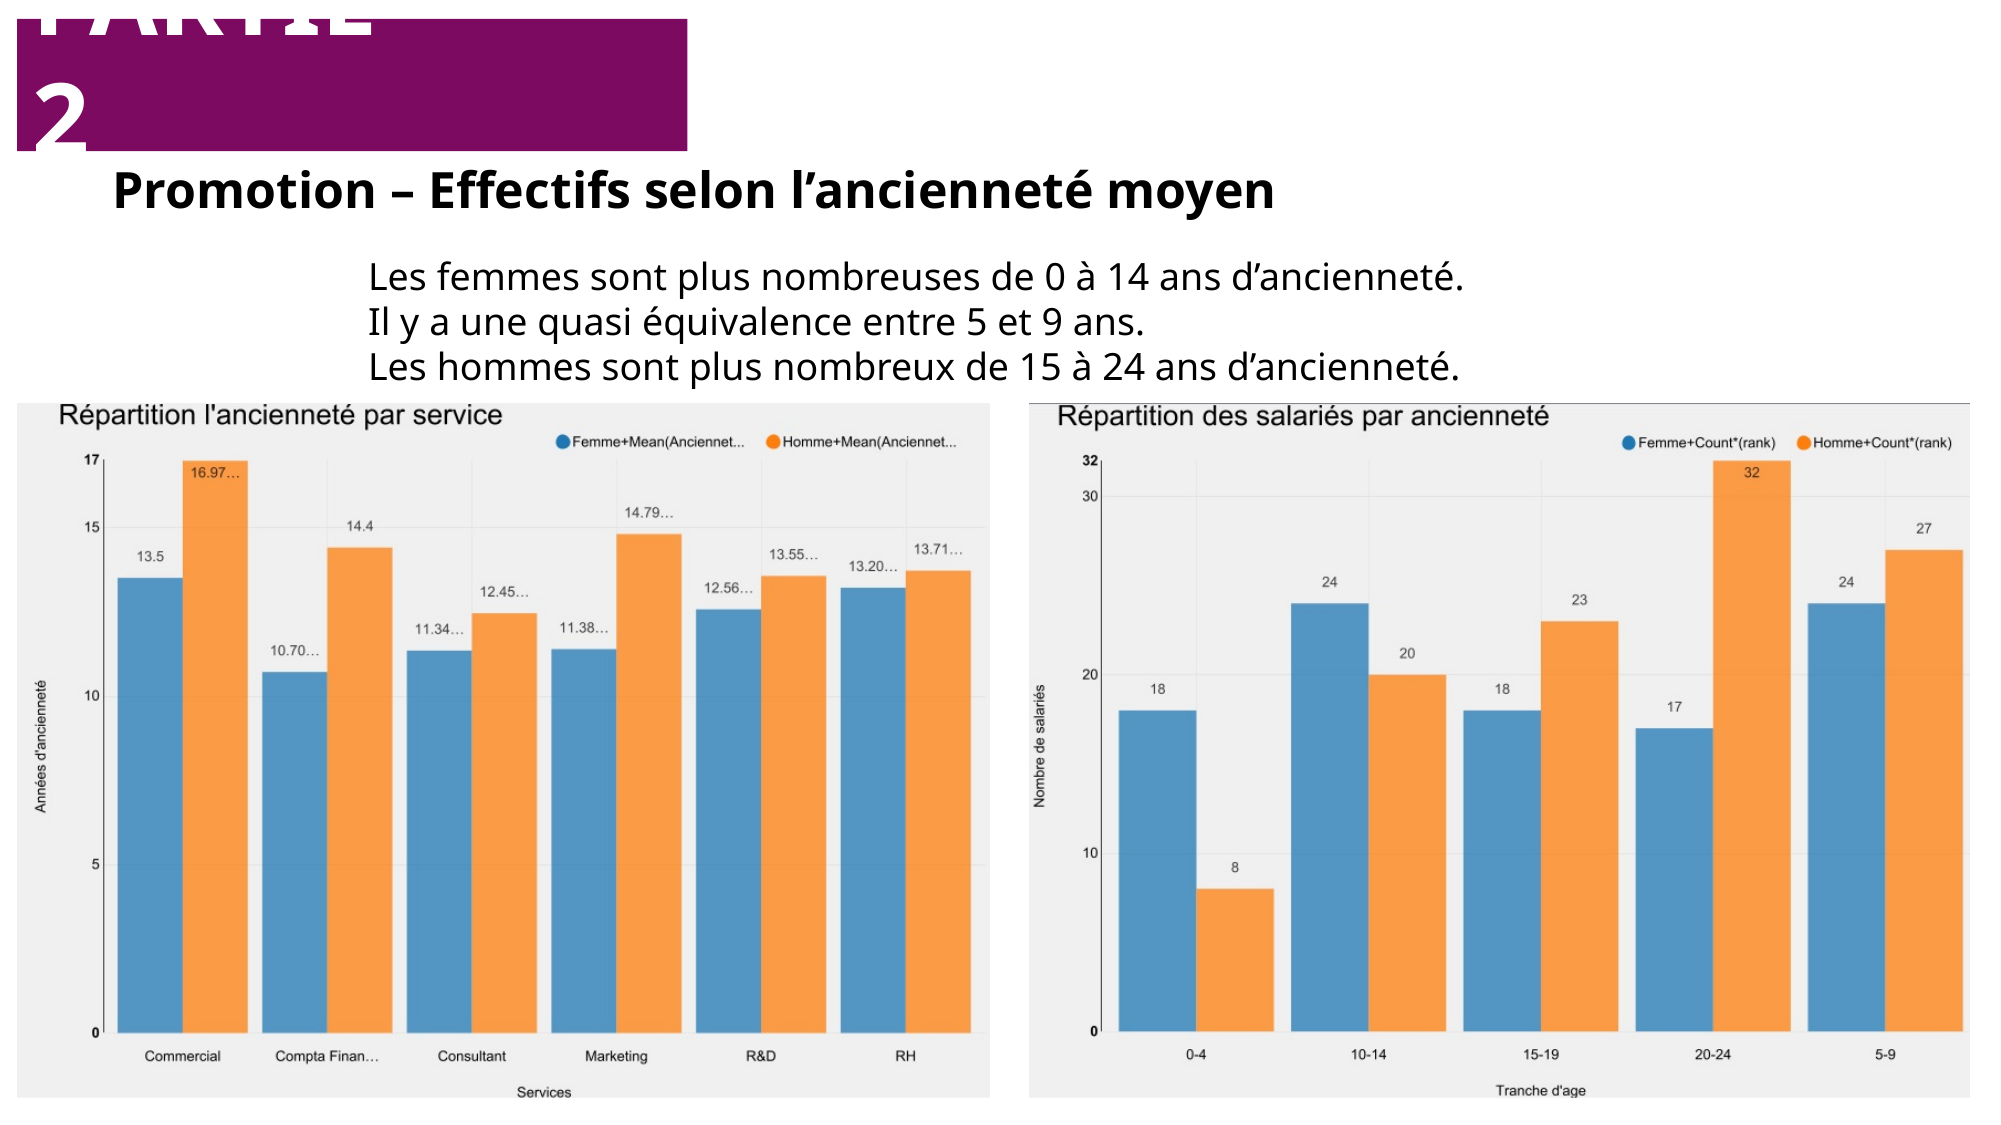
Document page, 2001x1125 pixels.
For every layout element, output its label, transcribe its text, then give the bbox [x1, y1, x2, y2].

text_box [16, 17, 689, 152]
picture [1029, 403, 1971, 1100]
text_box [76, 256, 1871, 652]
picture [16, 403, 990, 1100]
text_box Les femmes sont plus nombreuses de 0 à 14 ans d’ancienneté. Il y a une quasi équivalence entre 5 et 9 ans. Les hommes sont plus nombreux de 15 à 24 ans d’ancienneté. [353, 245, 1626, 395]
subtitle Promotion – Effectifs selon l’ancienneté moyen [97, 151, 1352, 251]
text_box Partie 2 [17, 50, 473, 184]
